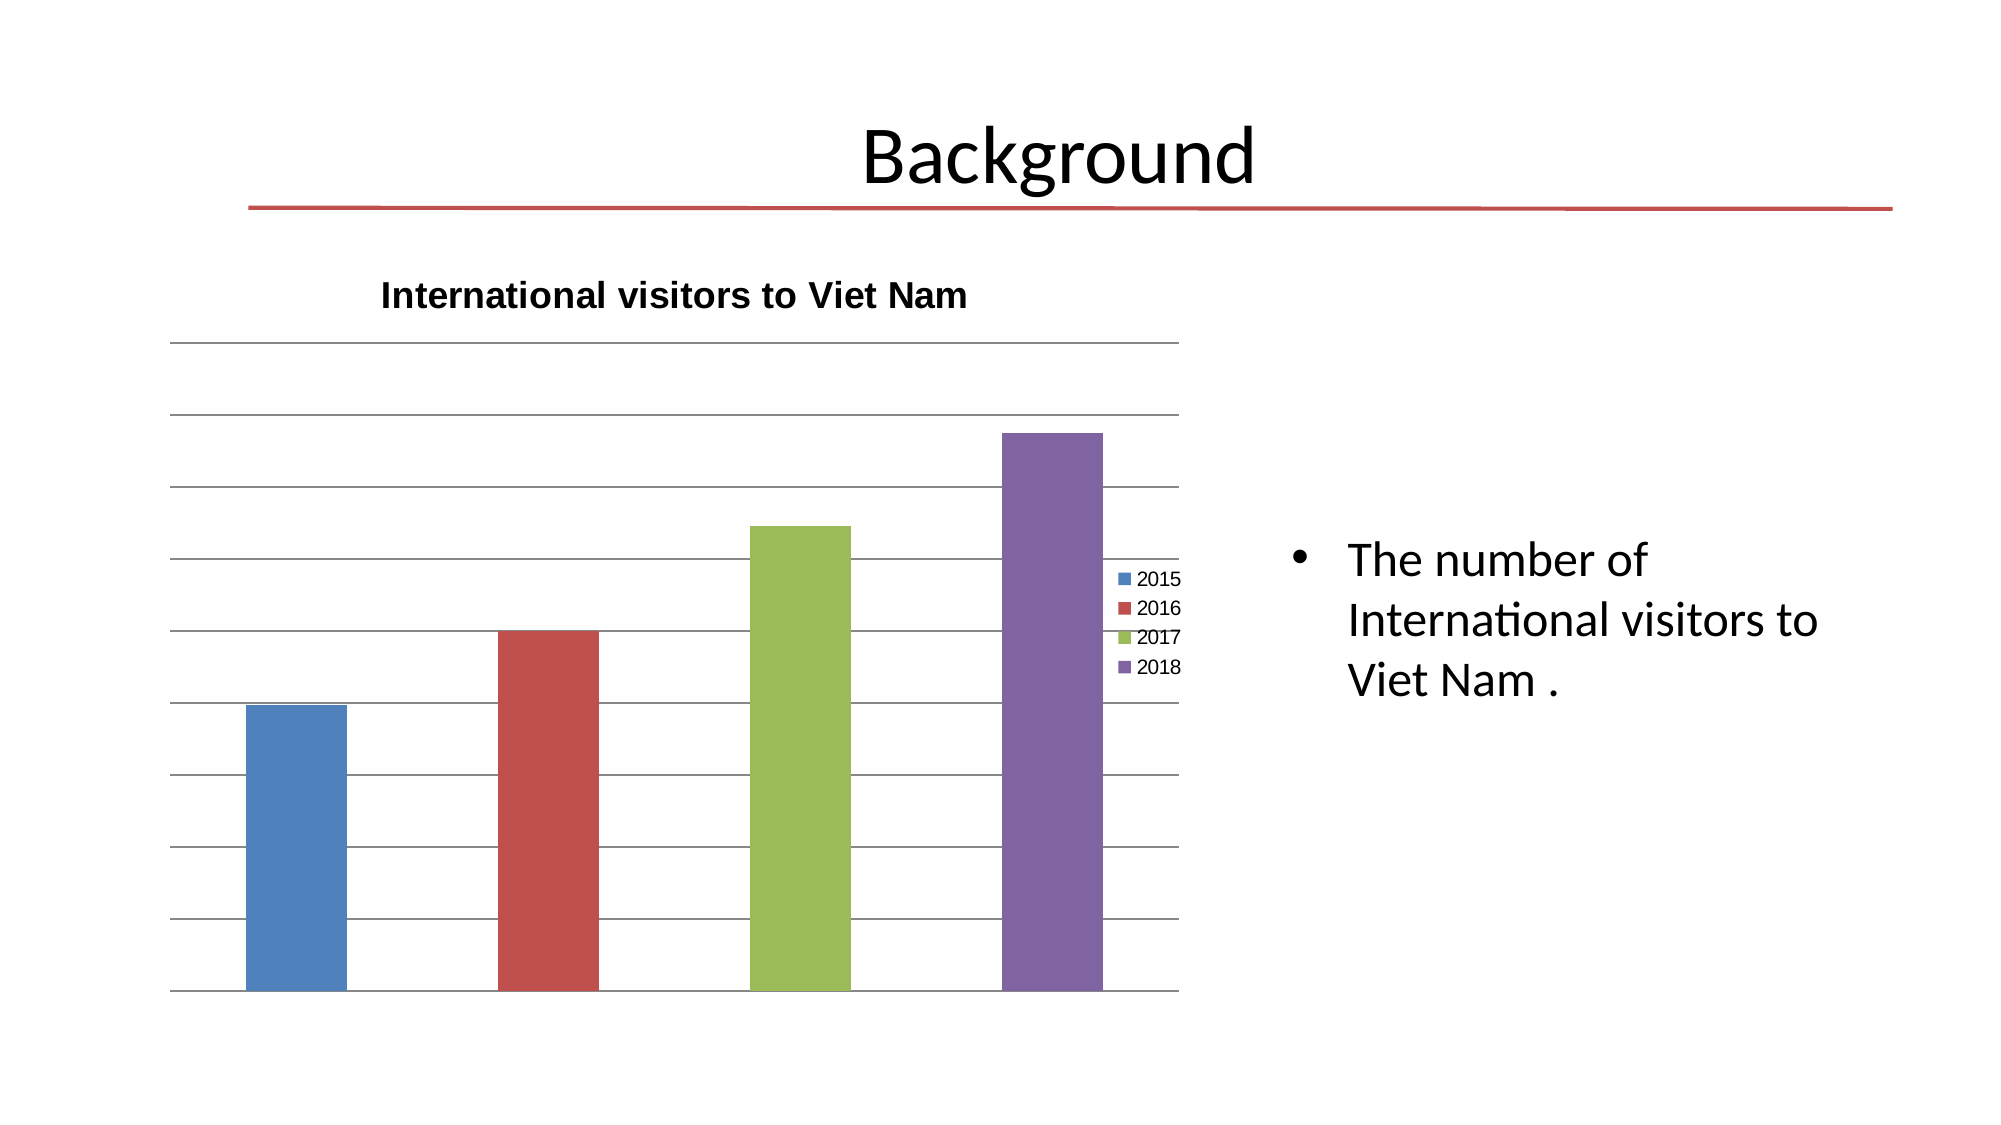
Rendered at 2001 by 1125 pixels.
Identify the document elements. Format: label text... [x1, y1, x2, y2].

list The number of International visitors to Viet Nam . [1276, 373, 1872, 930]
chart [148, 239, 1201, 1007]
title Background [248, 84, 1872, 205]
